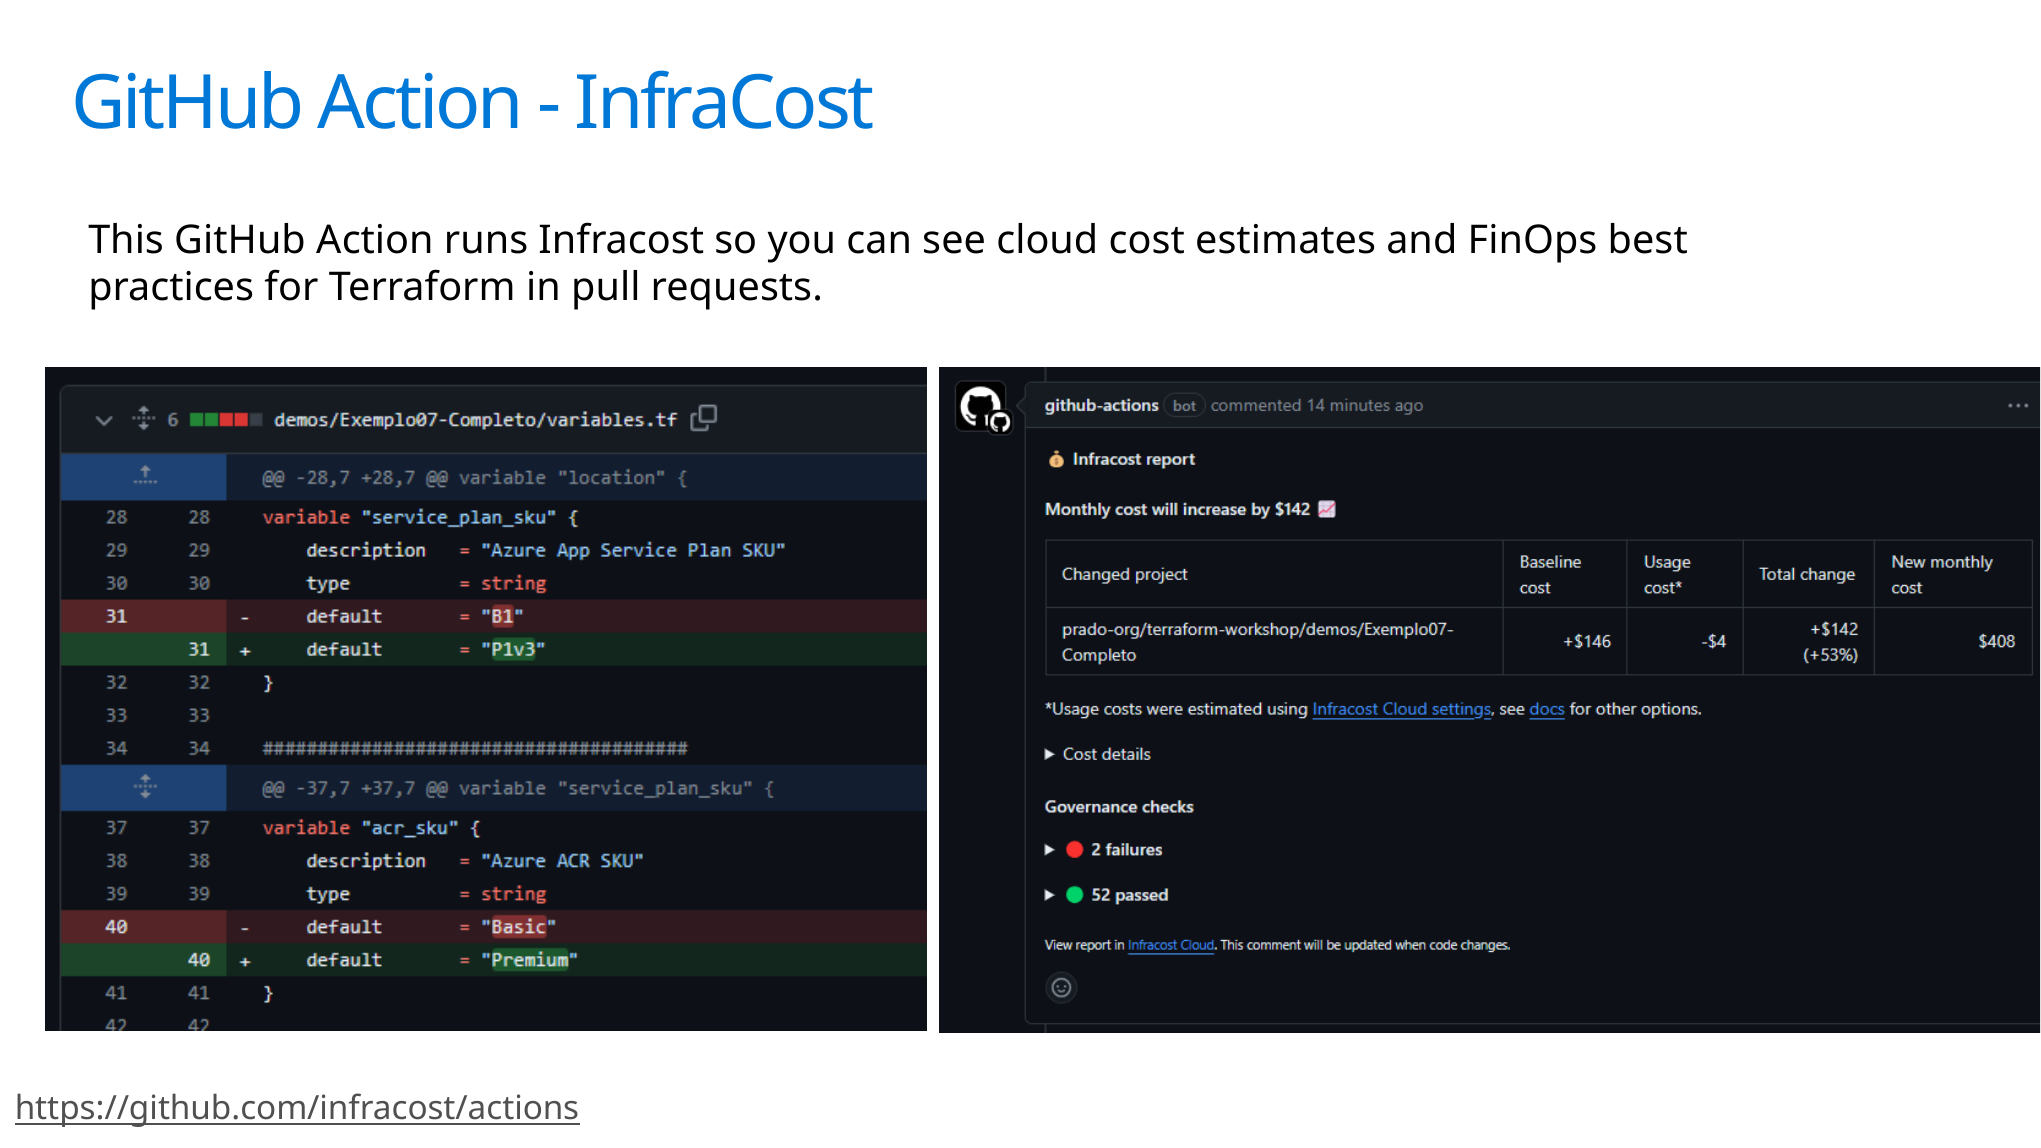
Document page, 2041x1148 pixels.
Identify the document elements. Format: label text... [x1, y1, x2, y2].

picture [939, 366, 2041, 1034]
text_box https://github.com/infracost/actions [0, 1079, 2041, 1140]
picture [44, 366, 927, 1031]
text_box This GitHub Action runs Infracost so you can see cloud cost estimates and FinOps best practices for Terraform in pull requests. [88, 213, 1791, 417]
text_box GitHub Action - InfraCost [71, 37, 1969, 164]
